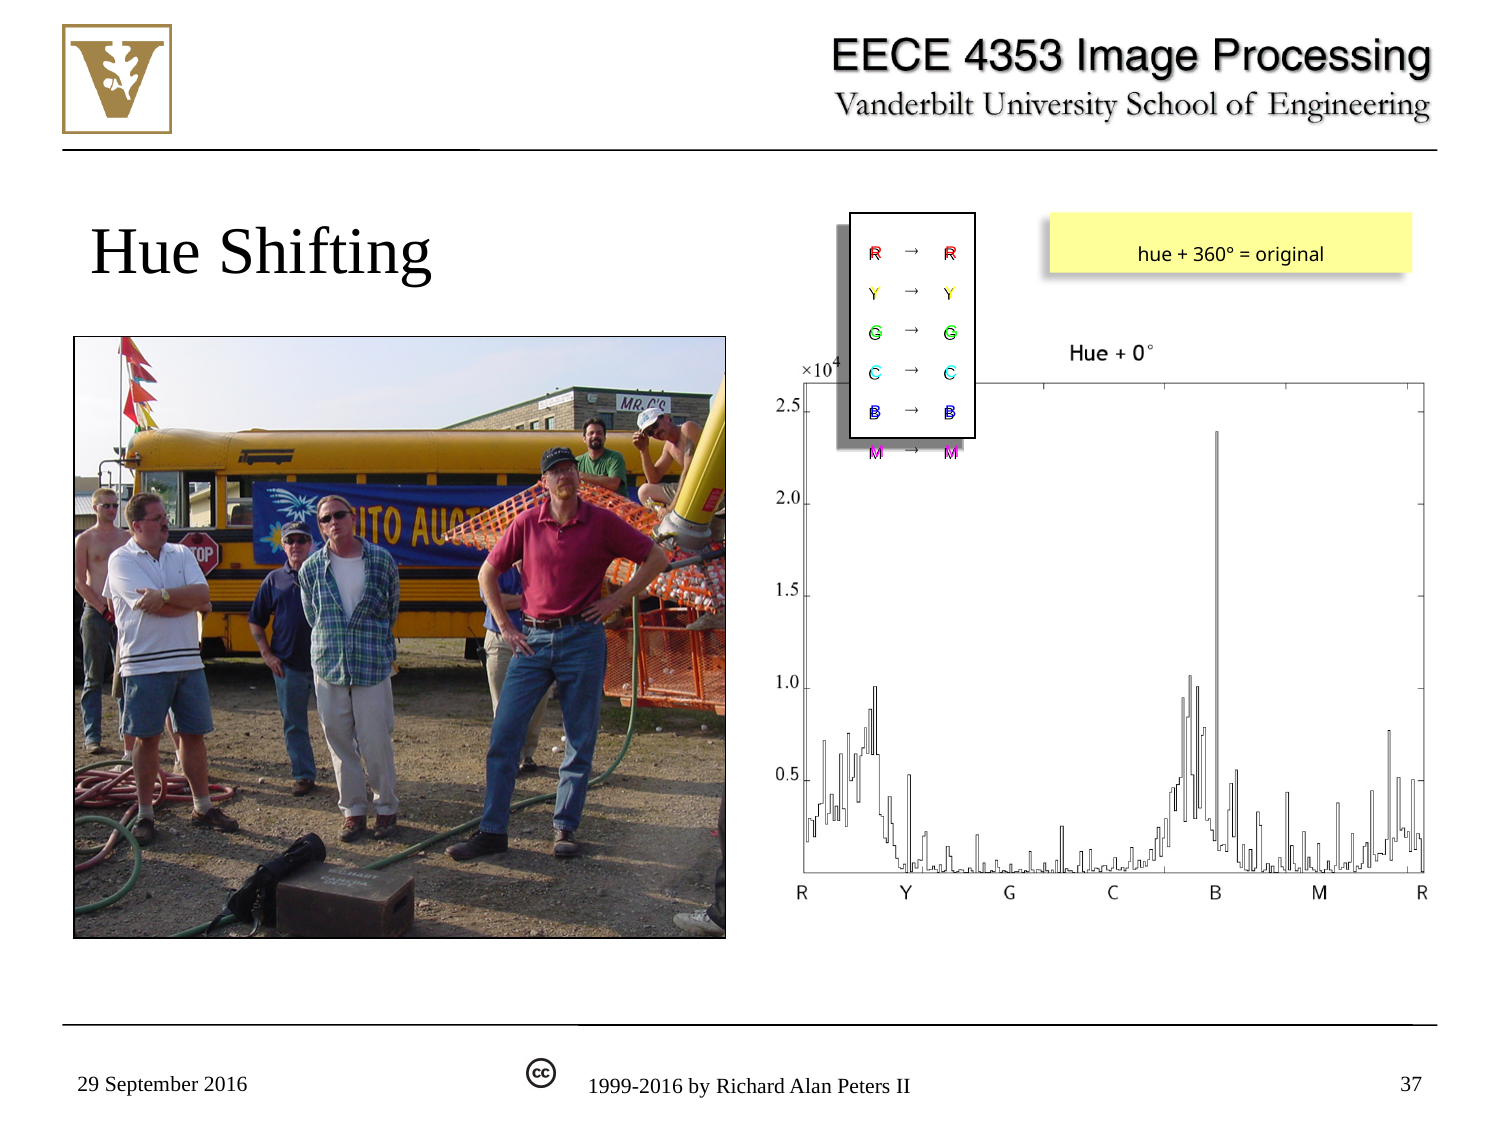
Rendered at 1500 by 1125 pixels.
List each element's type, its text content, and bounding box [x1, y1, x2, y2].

text_box hue + 360° = original [1049, 212, 1413, 273]
title Hue Shifting [75, 187, 1350, 307]
picture [826, 25, 1436, 133]
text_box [849, 212, 980, 440]
footer 1999-2016 by Richard Alan Peters II [476, 1038, 1022, 1114]
picture [62, 24, 172, 134]
picture [74, 337, 1500, 939]
slide_number 37 [1125, 1037, 1438, 1113]
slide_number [62, 1037, 375, 1113]
